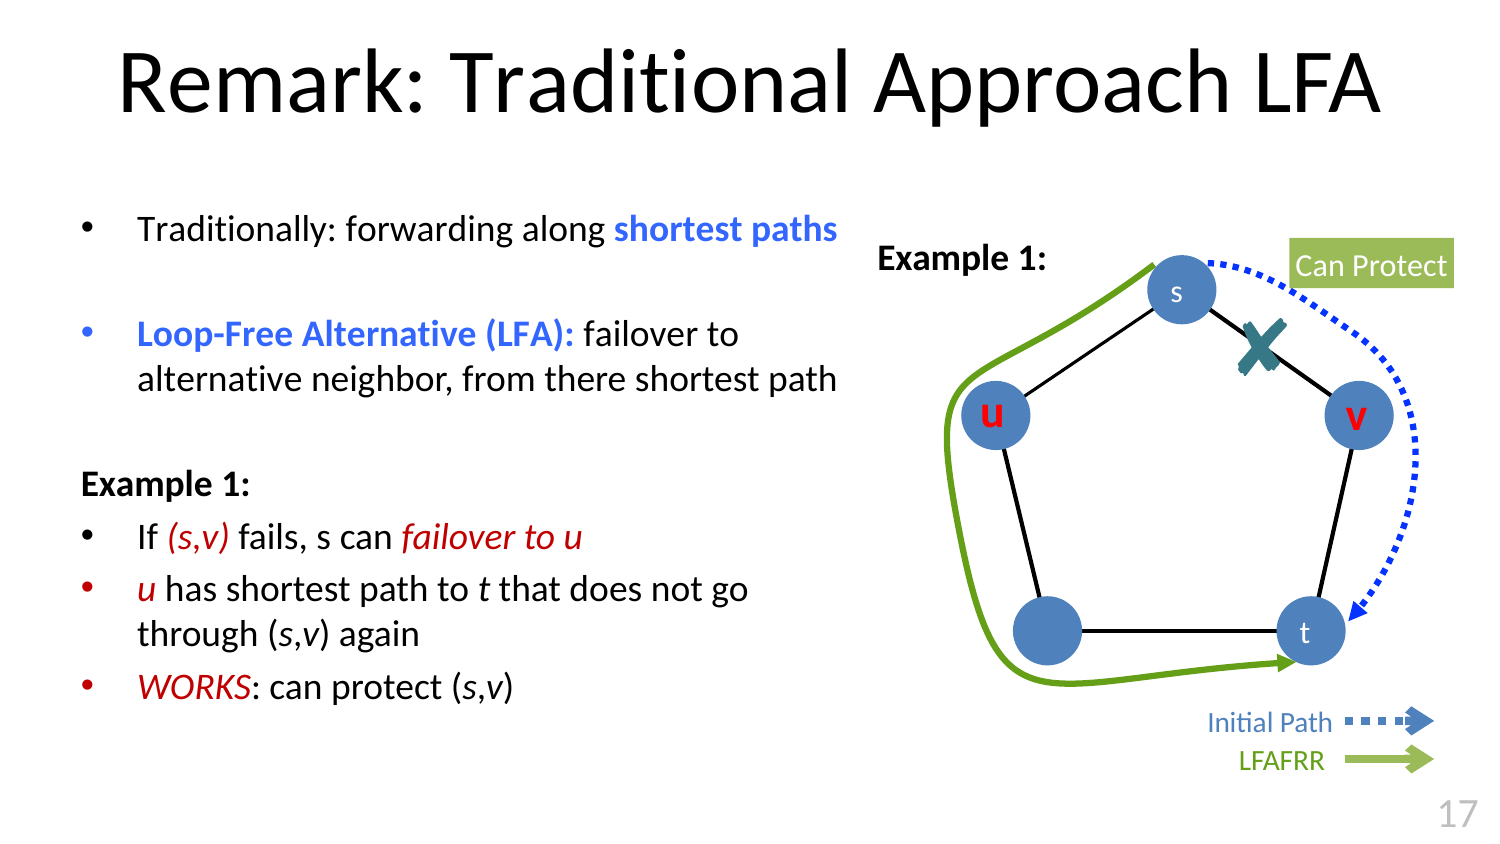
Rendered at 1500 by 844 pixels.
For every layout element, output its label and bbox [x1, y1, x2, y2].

title [75, 5, 1425, 147]
text_box [862, 225, 1494, 843]
list [65, 146, 893, 773]
